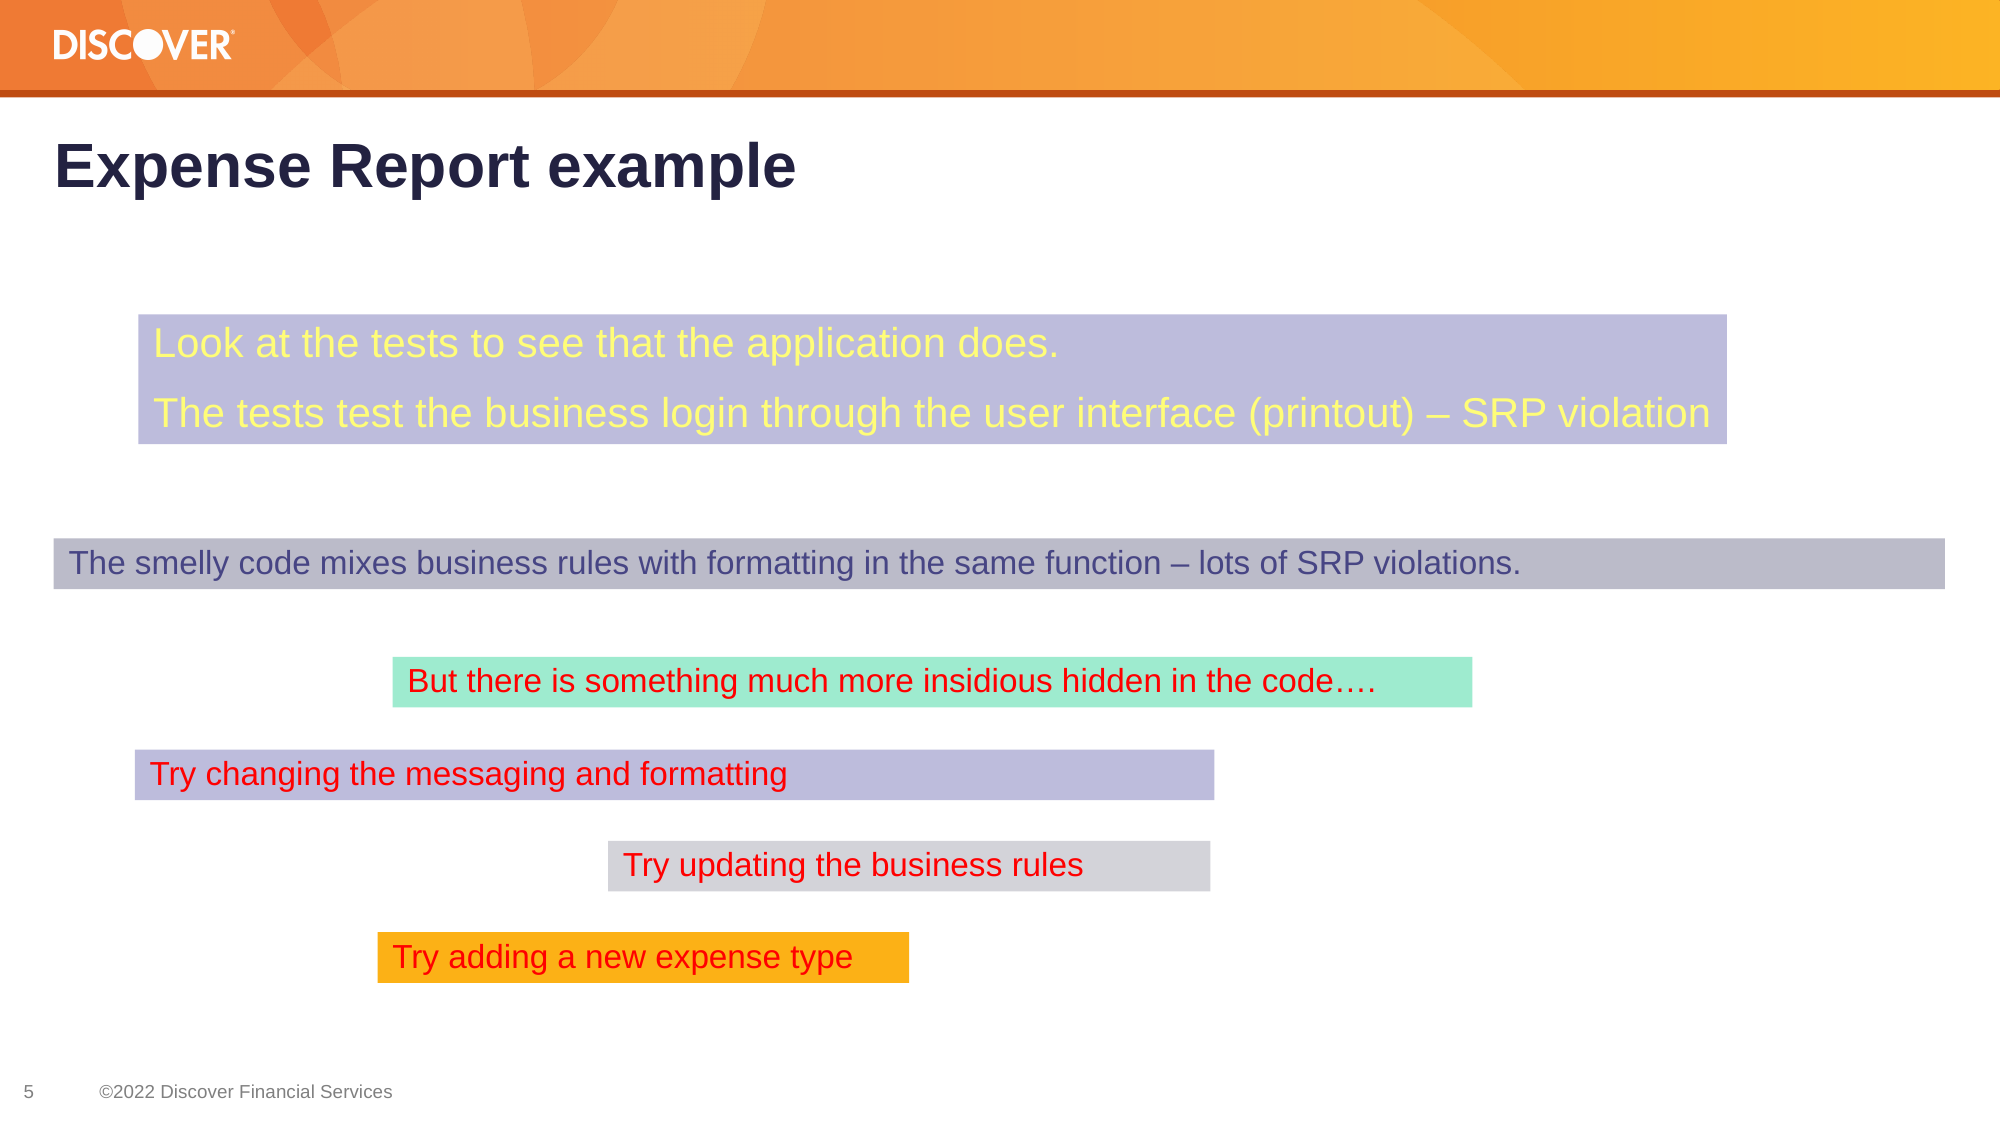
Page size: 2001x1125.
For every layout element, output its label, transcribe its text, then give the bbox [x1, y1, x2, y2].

text_box But there is something much more insidious hidden in the code…. [392, 656, 1473, 708]
title Expense Report example [54, 97, 1945, 225]
text_box Try updating the business rules [608, 840, 1211, 892]
text_box The smelly code mixes business rules with formatting in the same function – lots of SRP violations. [53, 538, 1945, 590]
picture [0, 0, 1795, 90]
text_box Try adding a new expense type [377, 932, 910, 983]
text_box Look at the tests to see that the application does. The tests test the business login through the user interface (printout) – SRP violation [138, 314, 1727, 445]
text_box Try changing the messaging and formatting [134, 749, 1215, 801]
